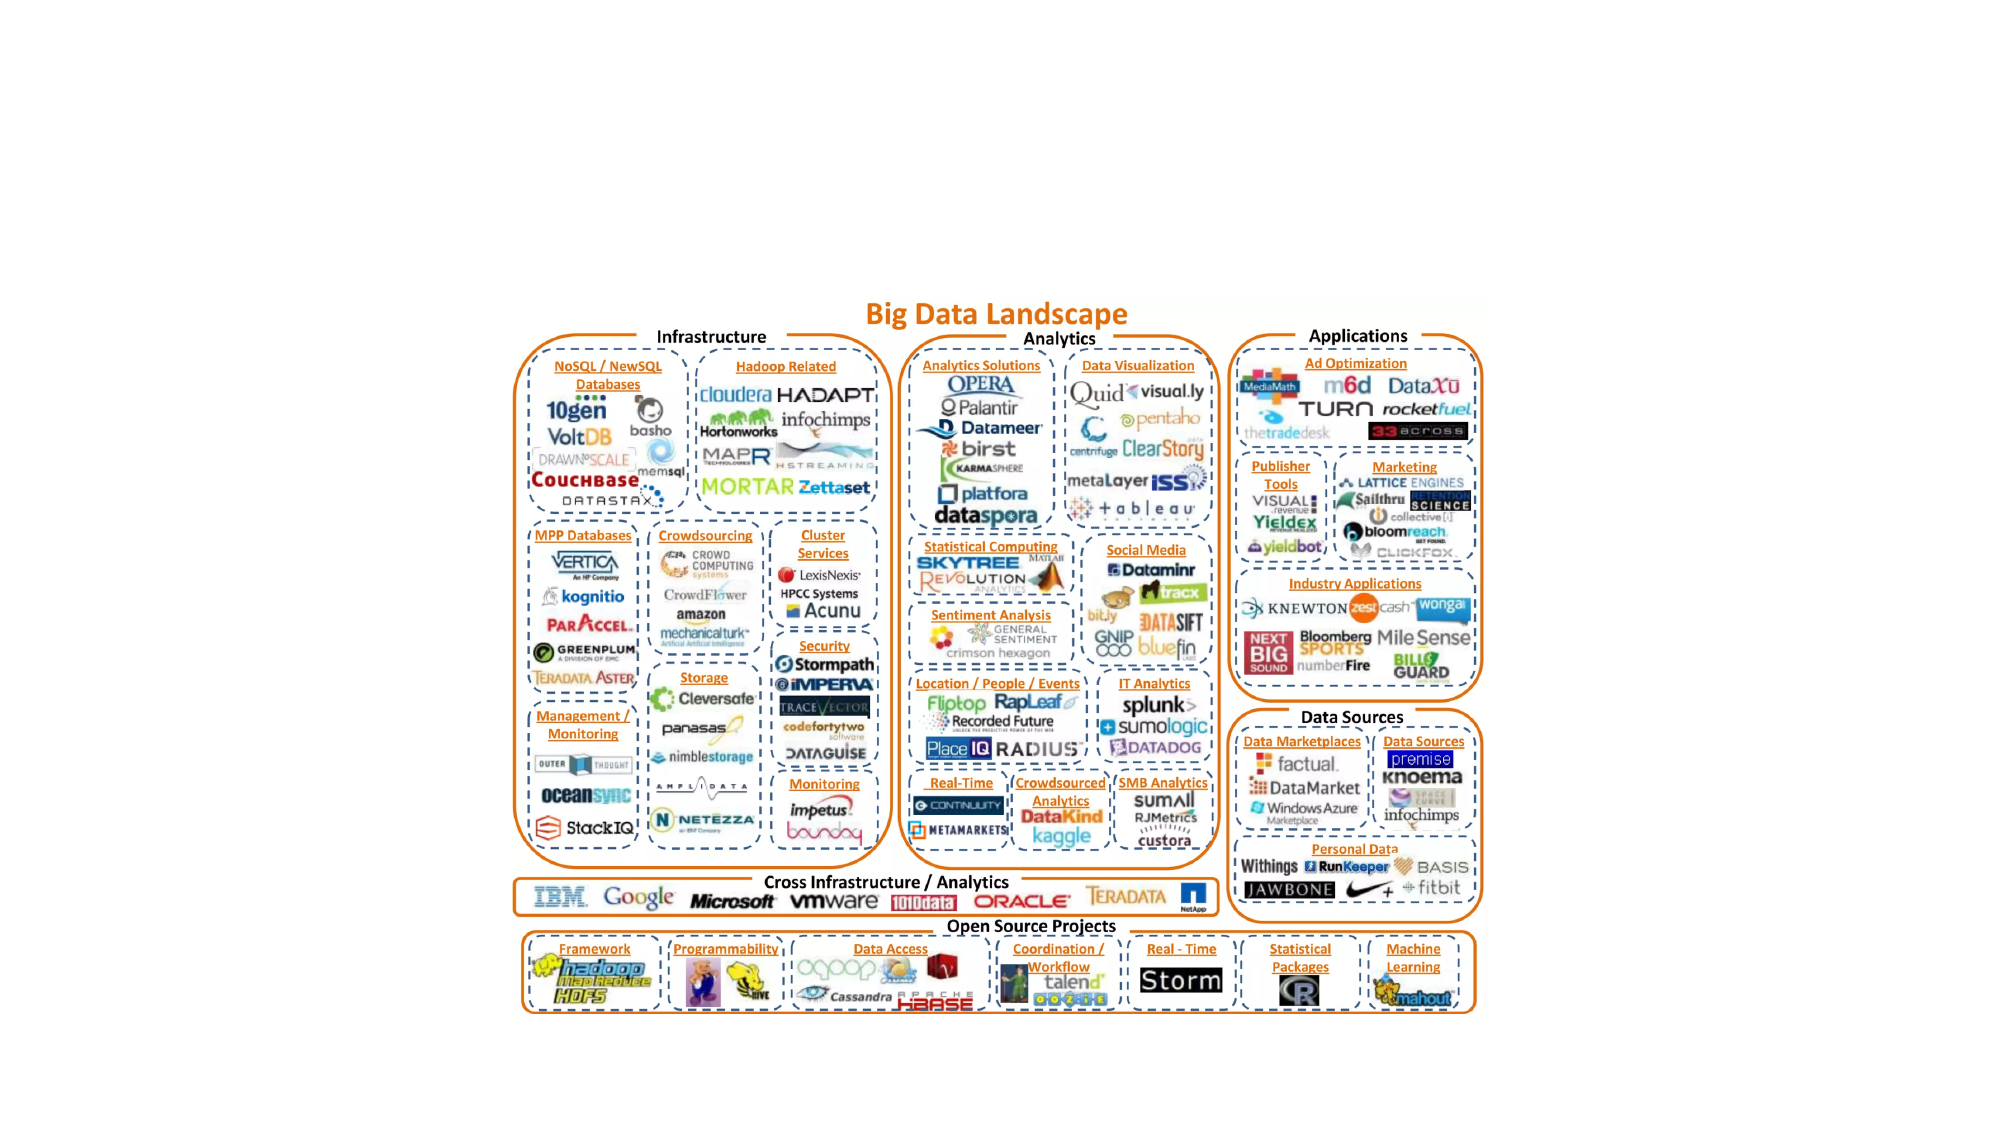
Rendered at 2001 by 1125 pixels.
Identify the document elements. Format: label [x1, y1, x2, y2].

list [510, 299, 1490, 1014]
